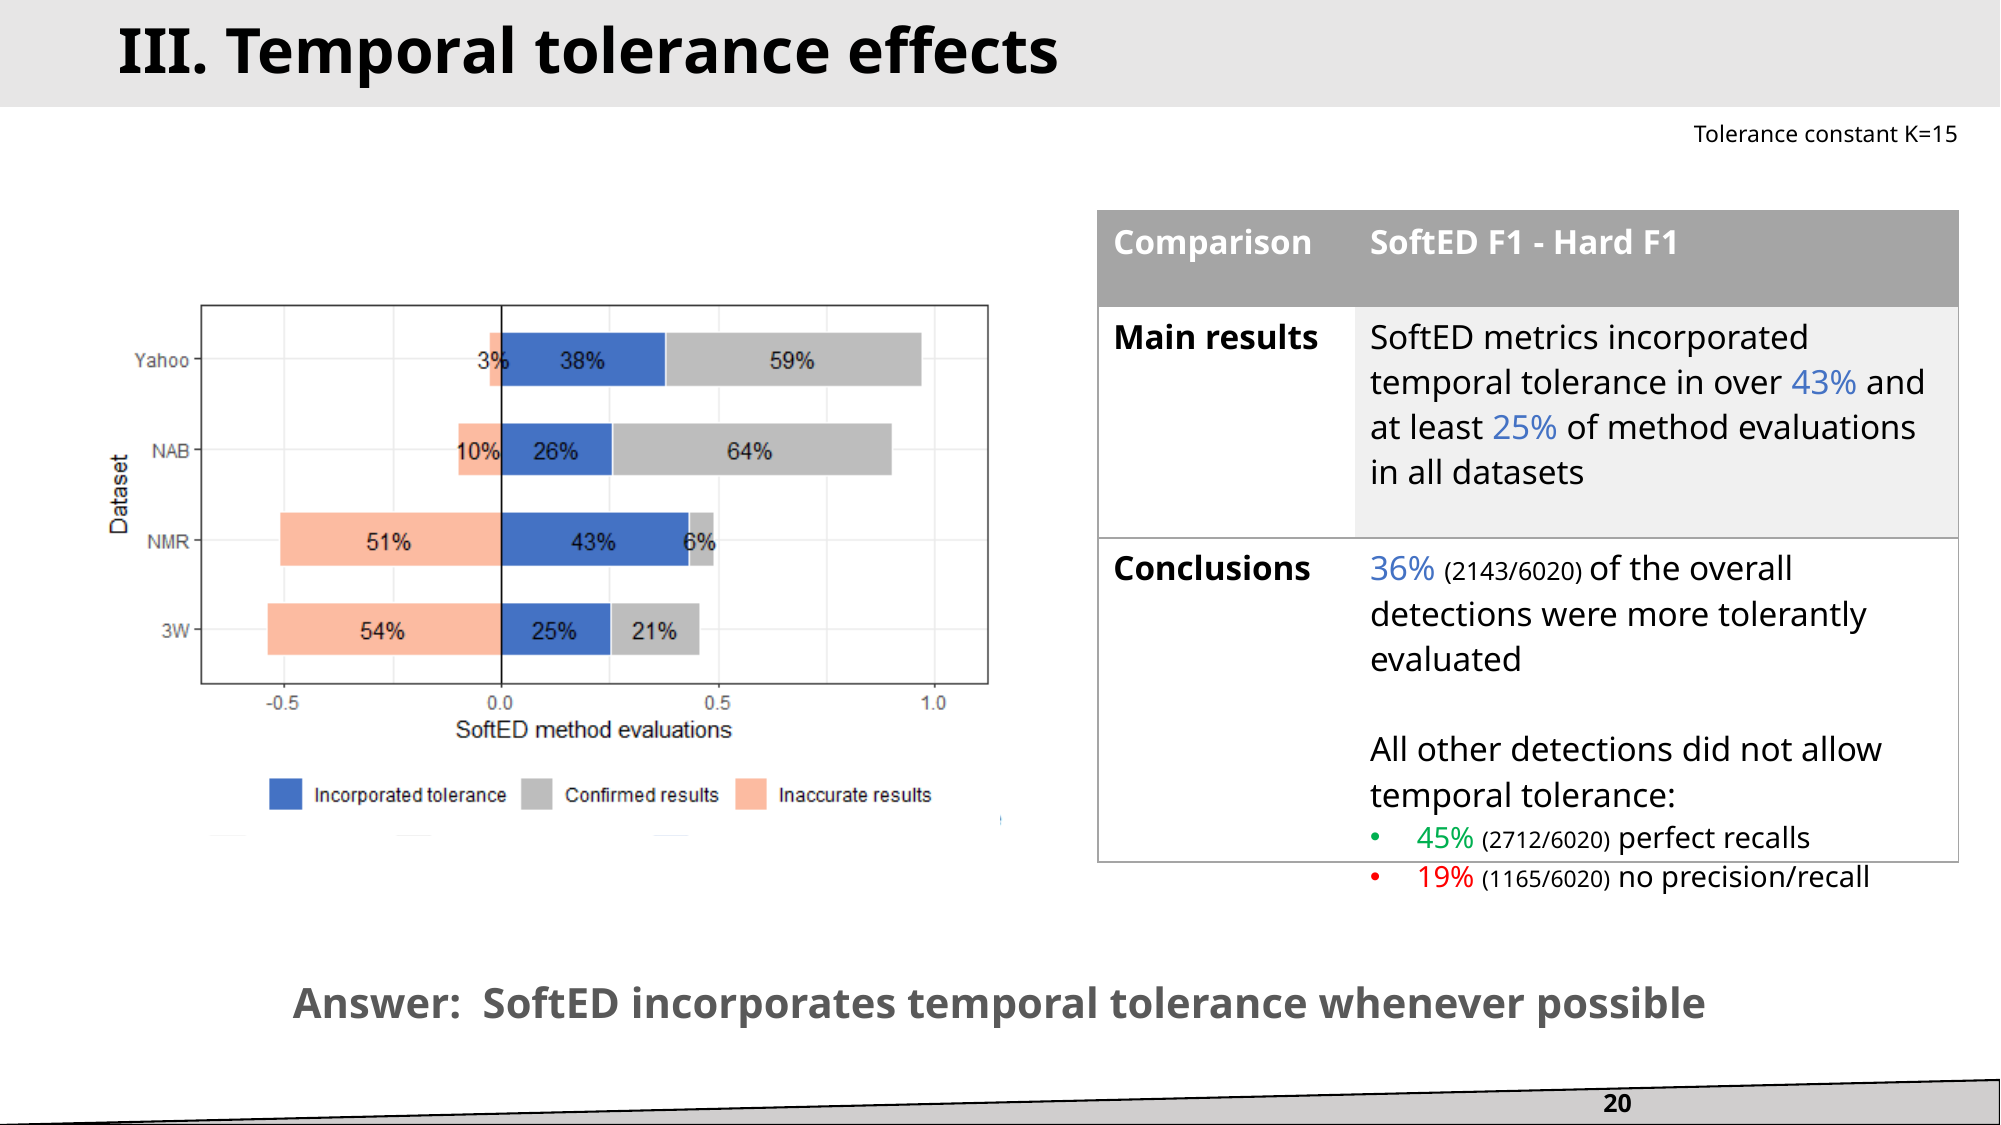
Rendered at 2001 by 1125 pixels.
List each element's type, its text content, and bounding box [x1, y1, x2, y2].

table_cell 36% (2143/6020) of the overall detections were more tolerantly evaluated All other detections did not allow temporal tolerance: 45% (2712/6020) perfect recalls 19% (1165/6020) no precision/recall [1355, 539, 1958, 861]
table_cell Main results [1099, 307, 1355, 537]
table_cell Conclusions [1099, 539, 1355, 861]
text_box [1647, 1078, 2000, 1125]
table_cell SoftED metrics incorporated temporal tolerance in over 43% and at least 25% of method evaluations in all datasets [1355, 307, 1958, 537]
text_box [0, 0, 103, 108]
text_box Answer: SoftED incorporates temporal tolerance whenever possible [0, 968, 2000, 1034]
text_box III. Temporal tolerance effects [103, 0, 1874, 108]
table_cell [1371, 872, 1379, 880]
text_box [1874, 0, 2000, 108]
table_header Comparison [1099, 212, 1355, 305]
slide_number 20 [1309, 1074, 1647, 1125]
text_box [0, 1094, 1309, 1125]
picture [96, 294, 1007, 862]
table_header SoftED F1 - Hard F1 [1355, 212, 1958, 305]
text_box Tolerance constant K=15 [1184, 112, 1974, 155]
